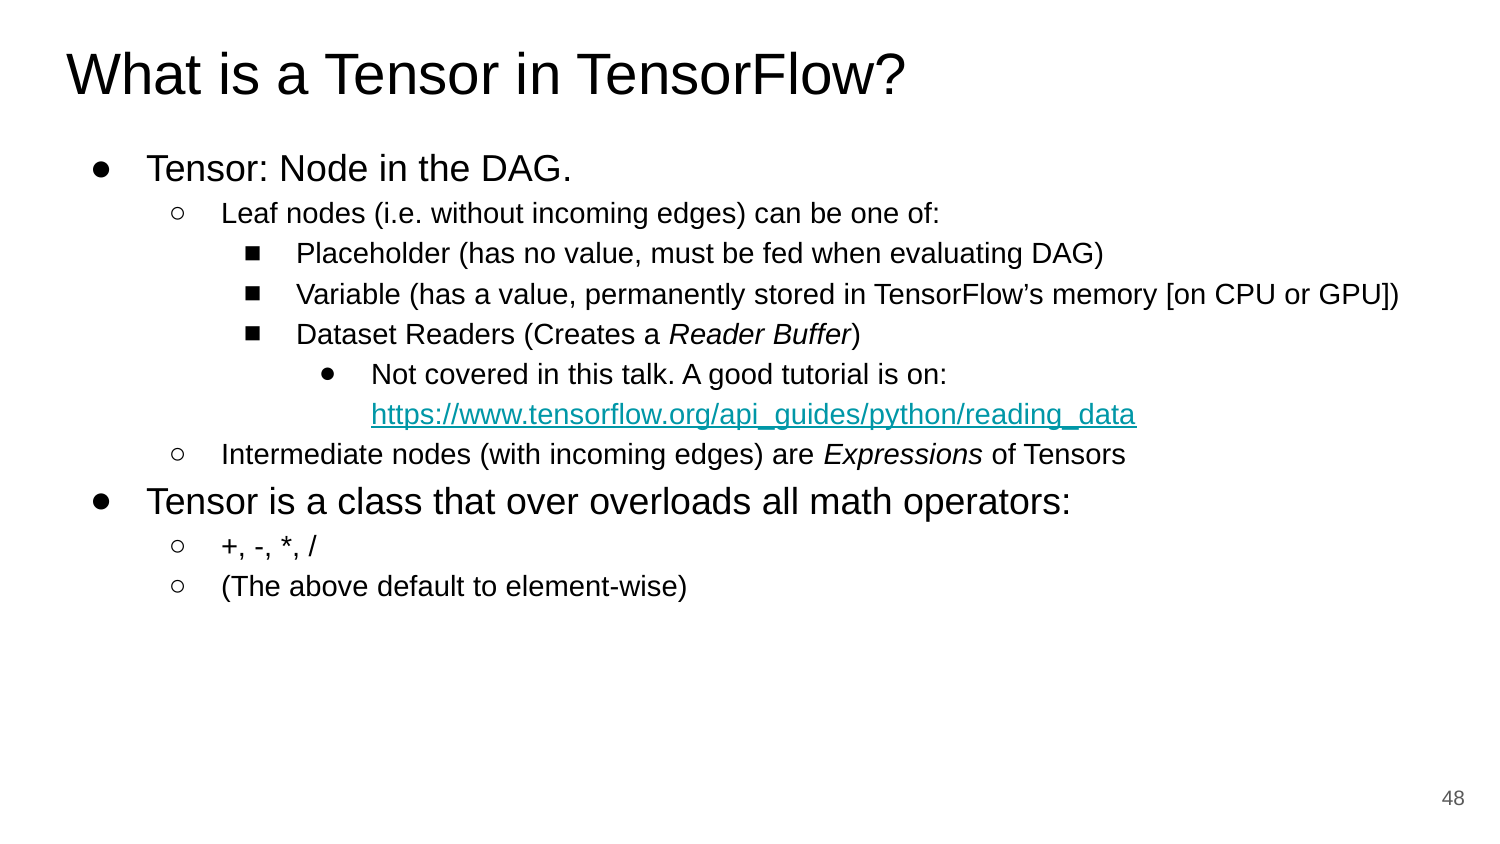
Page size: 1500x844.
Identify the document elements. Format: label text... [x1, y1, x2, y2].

list Tensor: Node in the DAG. Leaf nodes (i.e. without incoming edges) can be one of: Placeholder (has no value, must be fed when evaluating DAG) Variable (has a value, permanently stored in TensorFlow’s memory [on CPU or GPU]) Dataset Readers (Creates a Reader Buffer) Not covered in this talk. A good tutorial is on: https://www.tensorflow.org/api_guides/python/reading_data Intermediate nodes (with incoming edges) are Expressions of Tensors Tensor is a class that over overloads all math operators: +, -, *, / (The above default to element-wise) [56, 122, 1454, 684]
title What is a Tensor in TensorFlow? [51, 21, 1449, 116]
slide_number ‹#› [1389, 764, 1480, 830]
